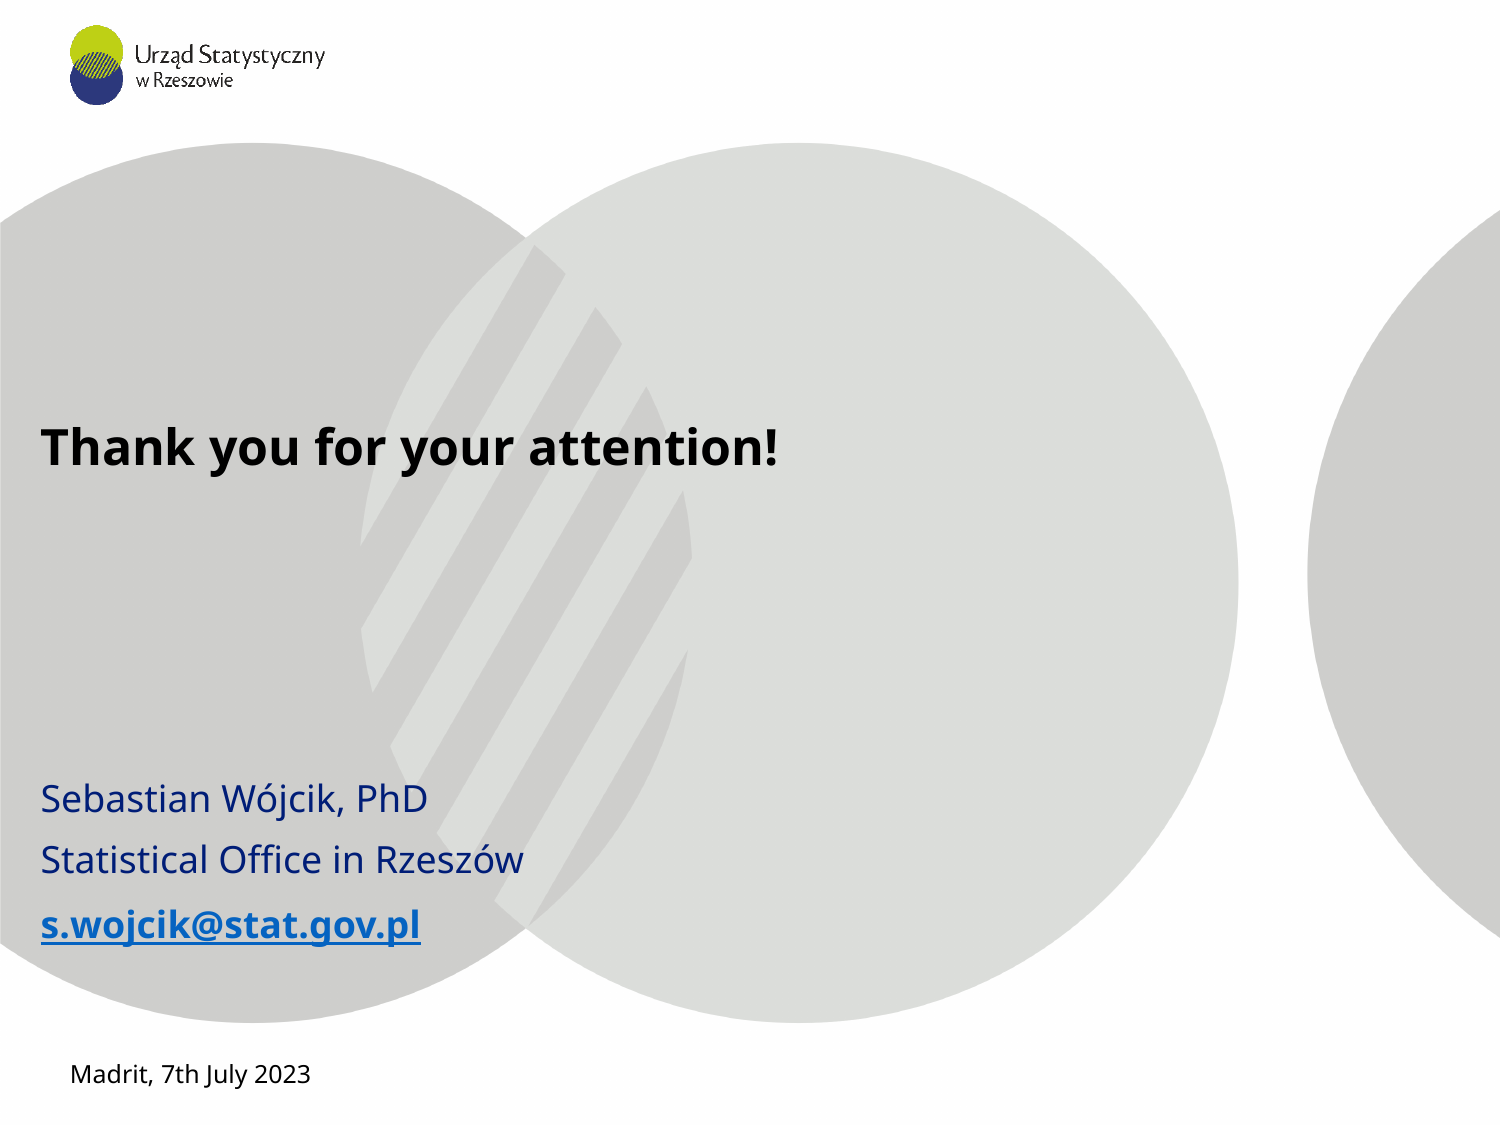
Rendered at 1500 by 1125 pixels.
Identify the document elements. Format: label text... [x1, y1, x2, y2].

picture [0, 0, 1500, 1125]
text_box Madrit, 7th July 2023 [55, 1051, 1441, 1097]
text_box Thank you for your attention! [25, 408, 1486, 483]
text_box Sebastian Wójcik, PhD Statistical Office in Rzeszów s.wojcik@stat.gov.pl [25, 772, 1151, 985]
